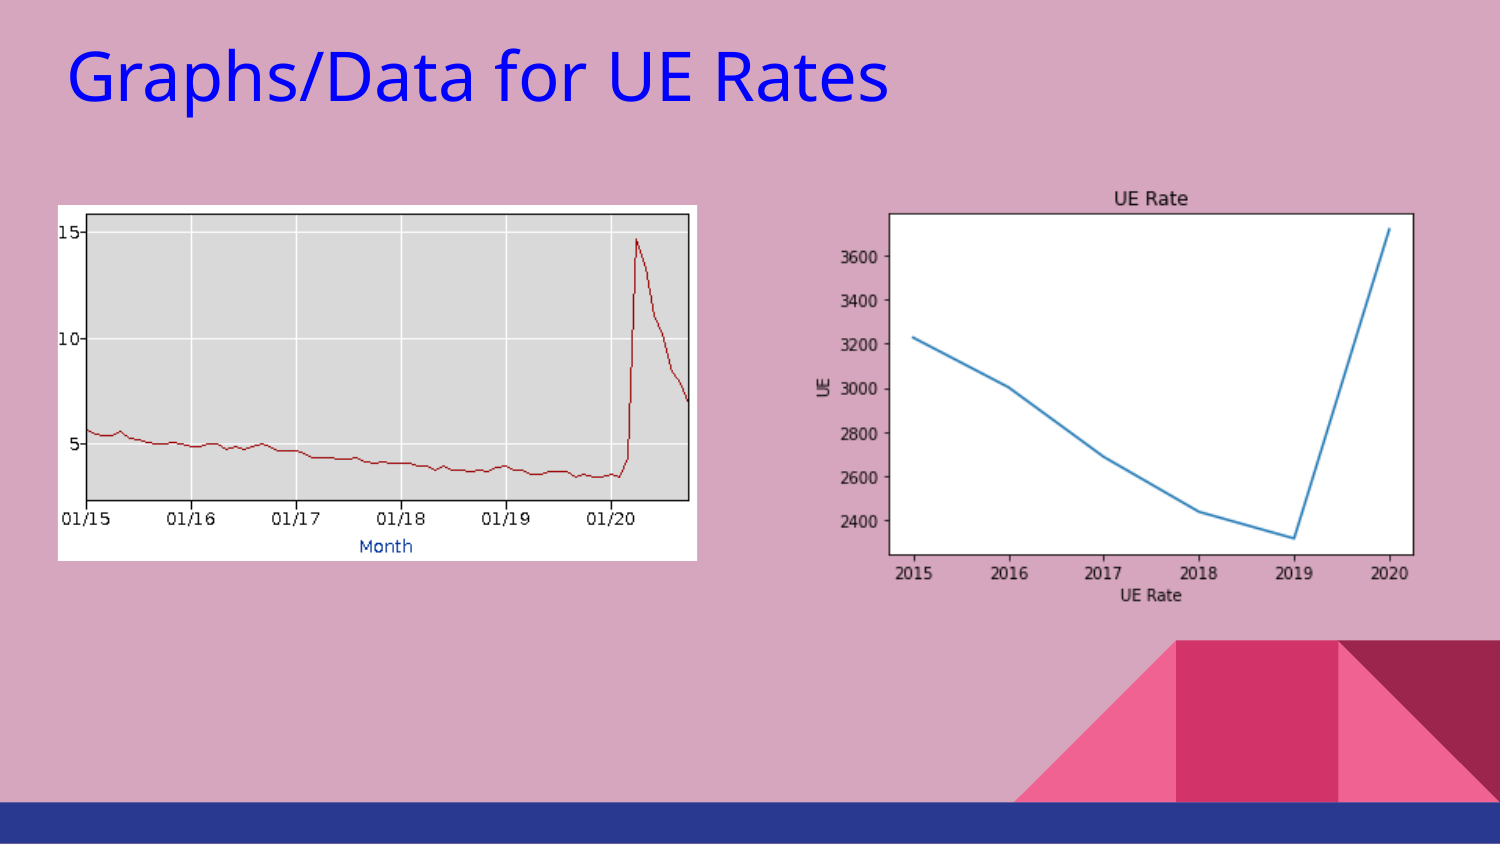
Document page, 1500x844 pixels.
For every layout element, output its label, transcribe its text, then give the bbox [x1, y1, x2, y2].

title Graphs/Data for UE Rates [51, 17, 1449, 117]
picture [57, 204, 698, 561]
picture [806, 179, 1425, 615]
